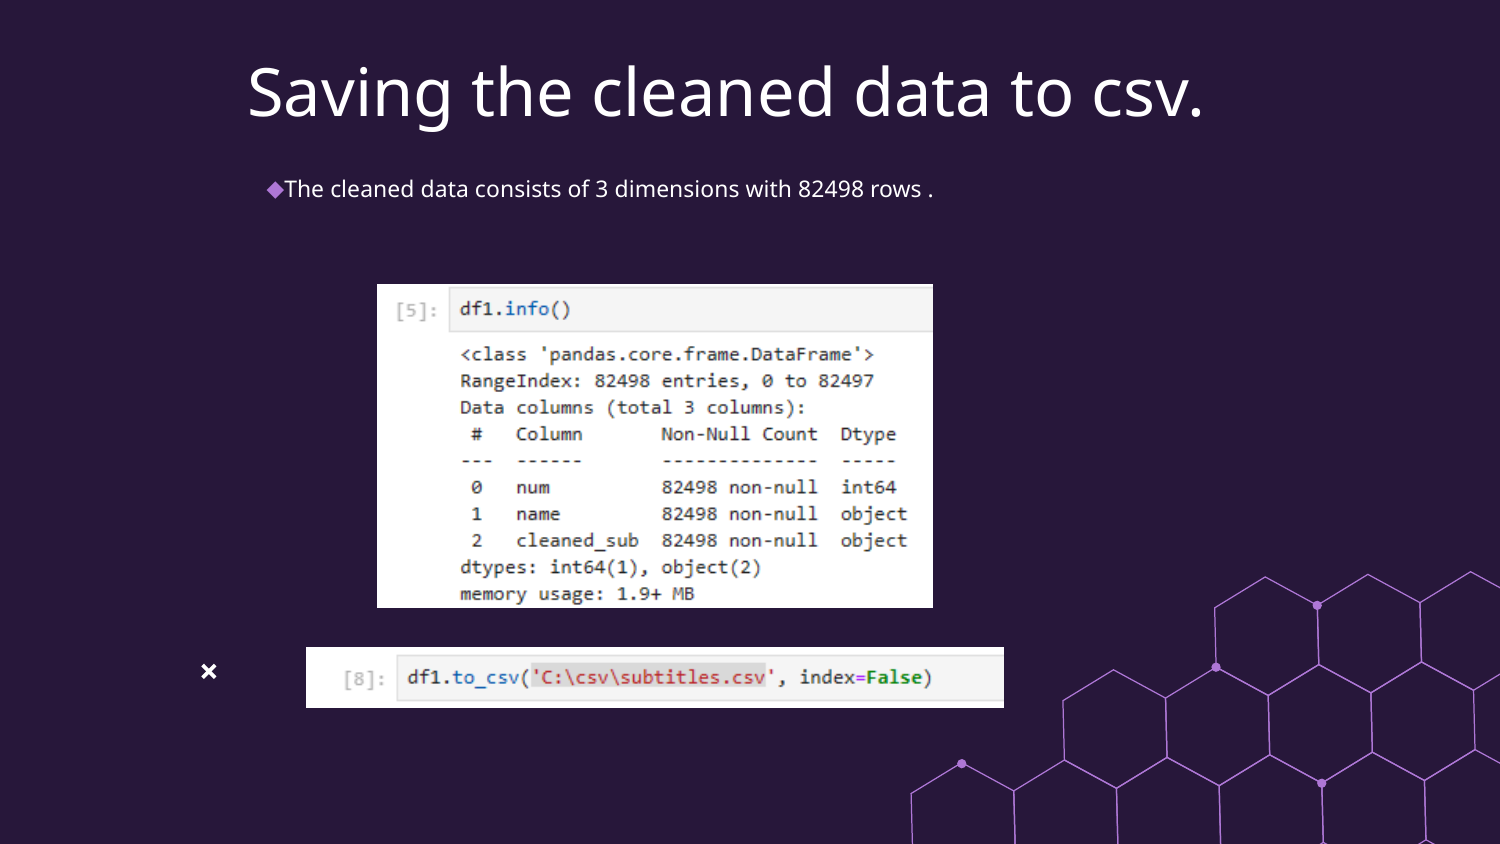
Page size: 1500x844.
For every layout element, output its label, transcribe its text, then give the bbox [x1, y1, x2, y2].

subtitle The cleaned data consists of 3 dimensions with 82498 rows . [251, 159, 1004, 322]
title Saving the cleaned data to csv. [94, 35, 1360, 129]
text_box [202, 664, 216, 678]
picture [305, 647, 1004, 708]
picture [377, 284, 933, 609]
